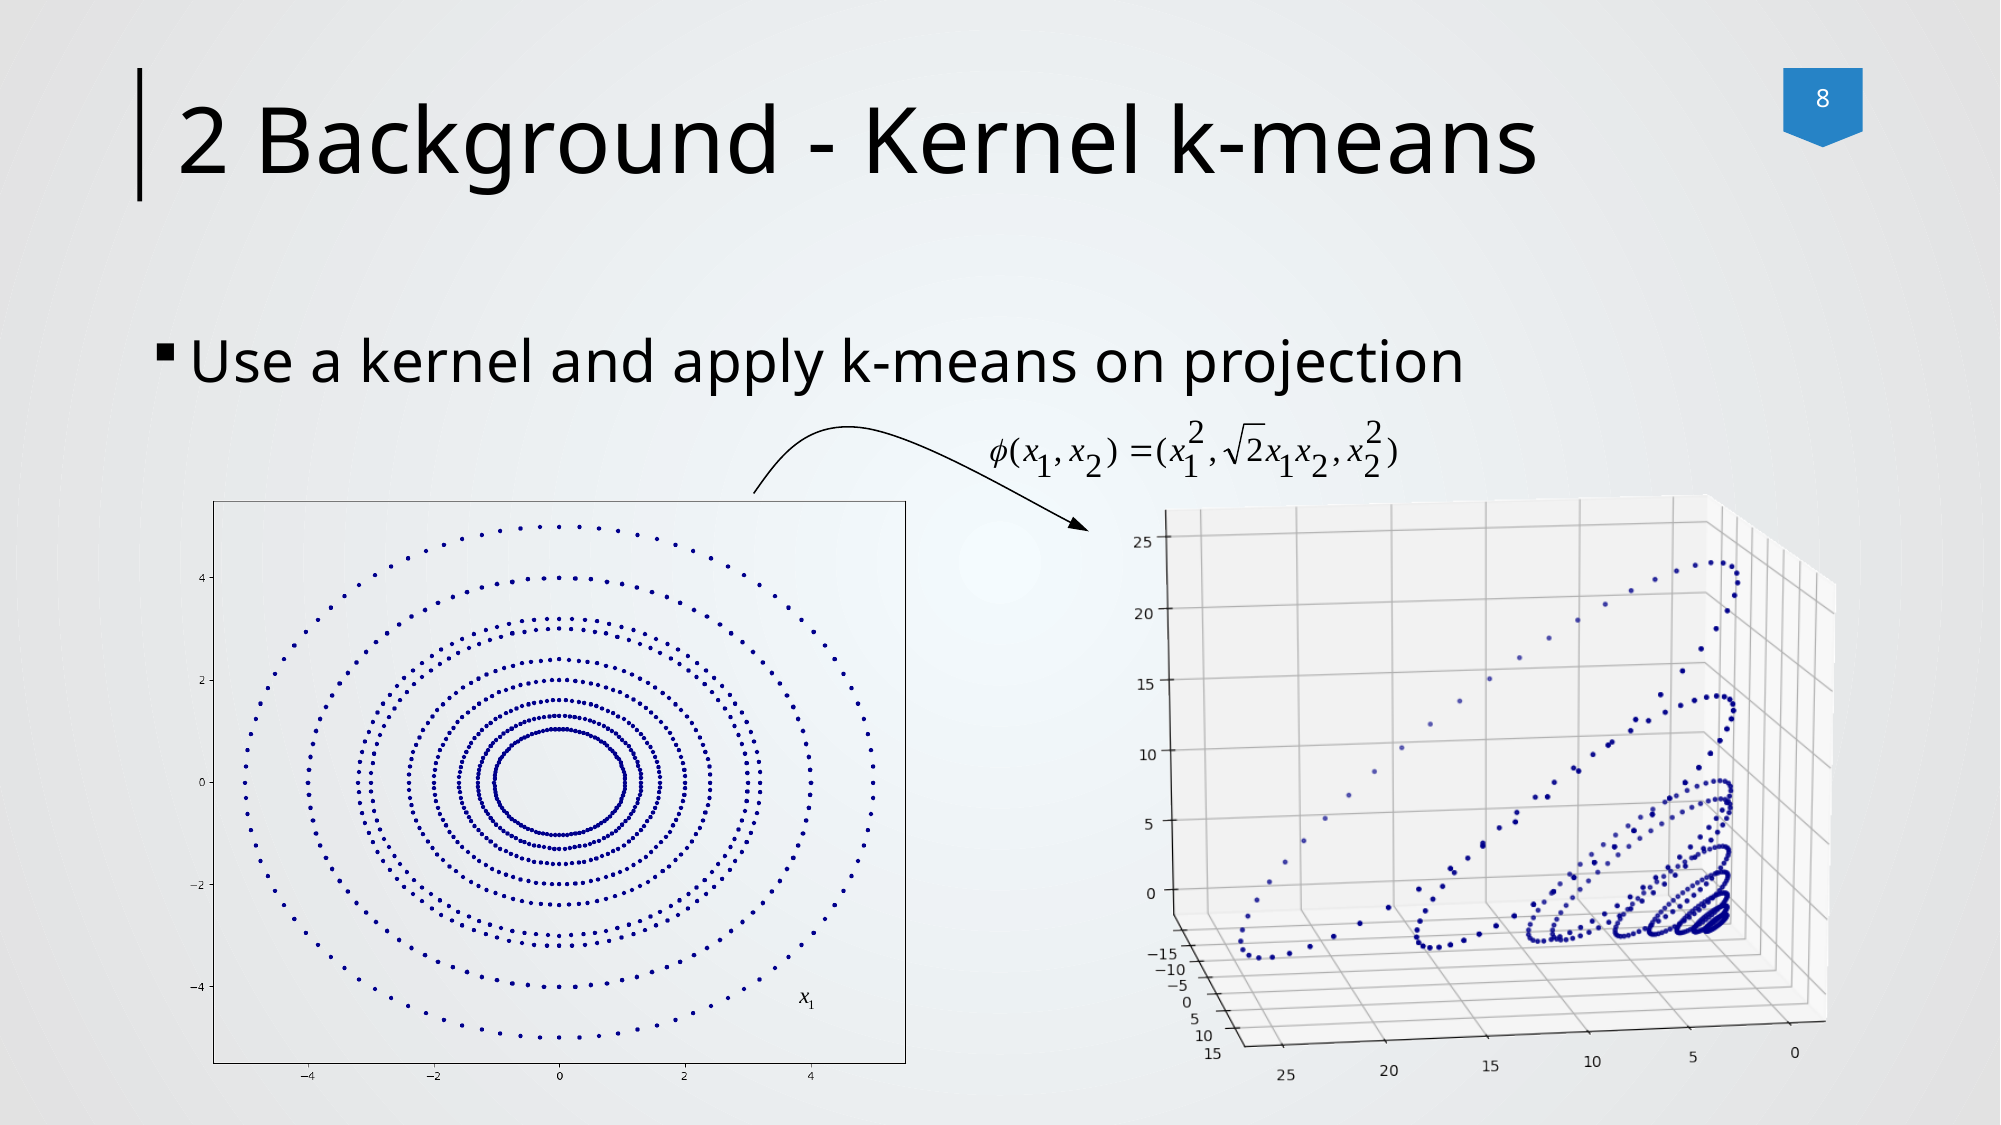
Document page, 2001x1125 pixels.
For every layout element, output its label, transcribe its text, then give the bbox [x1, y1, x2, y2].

picture [187, 485, 921, 1094]
list Use a kernel and apply k-means on projection [137, 299, 1863, 1014]
title 2 Background - Kernel k-means [162, 68, 1784, 219]
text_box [753, 410, 1408, 532]
picture [1116, 484, 1853, 1094]
